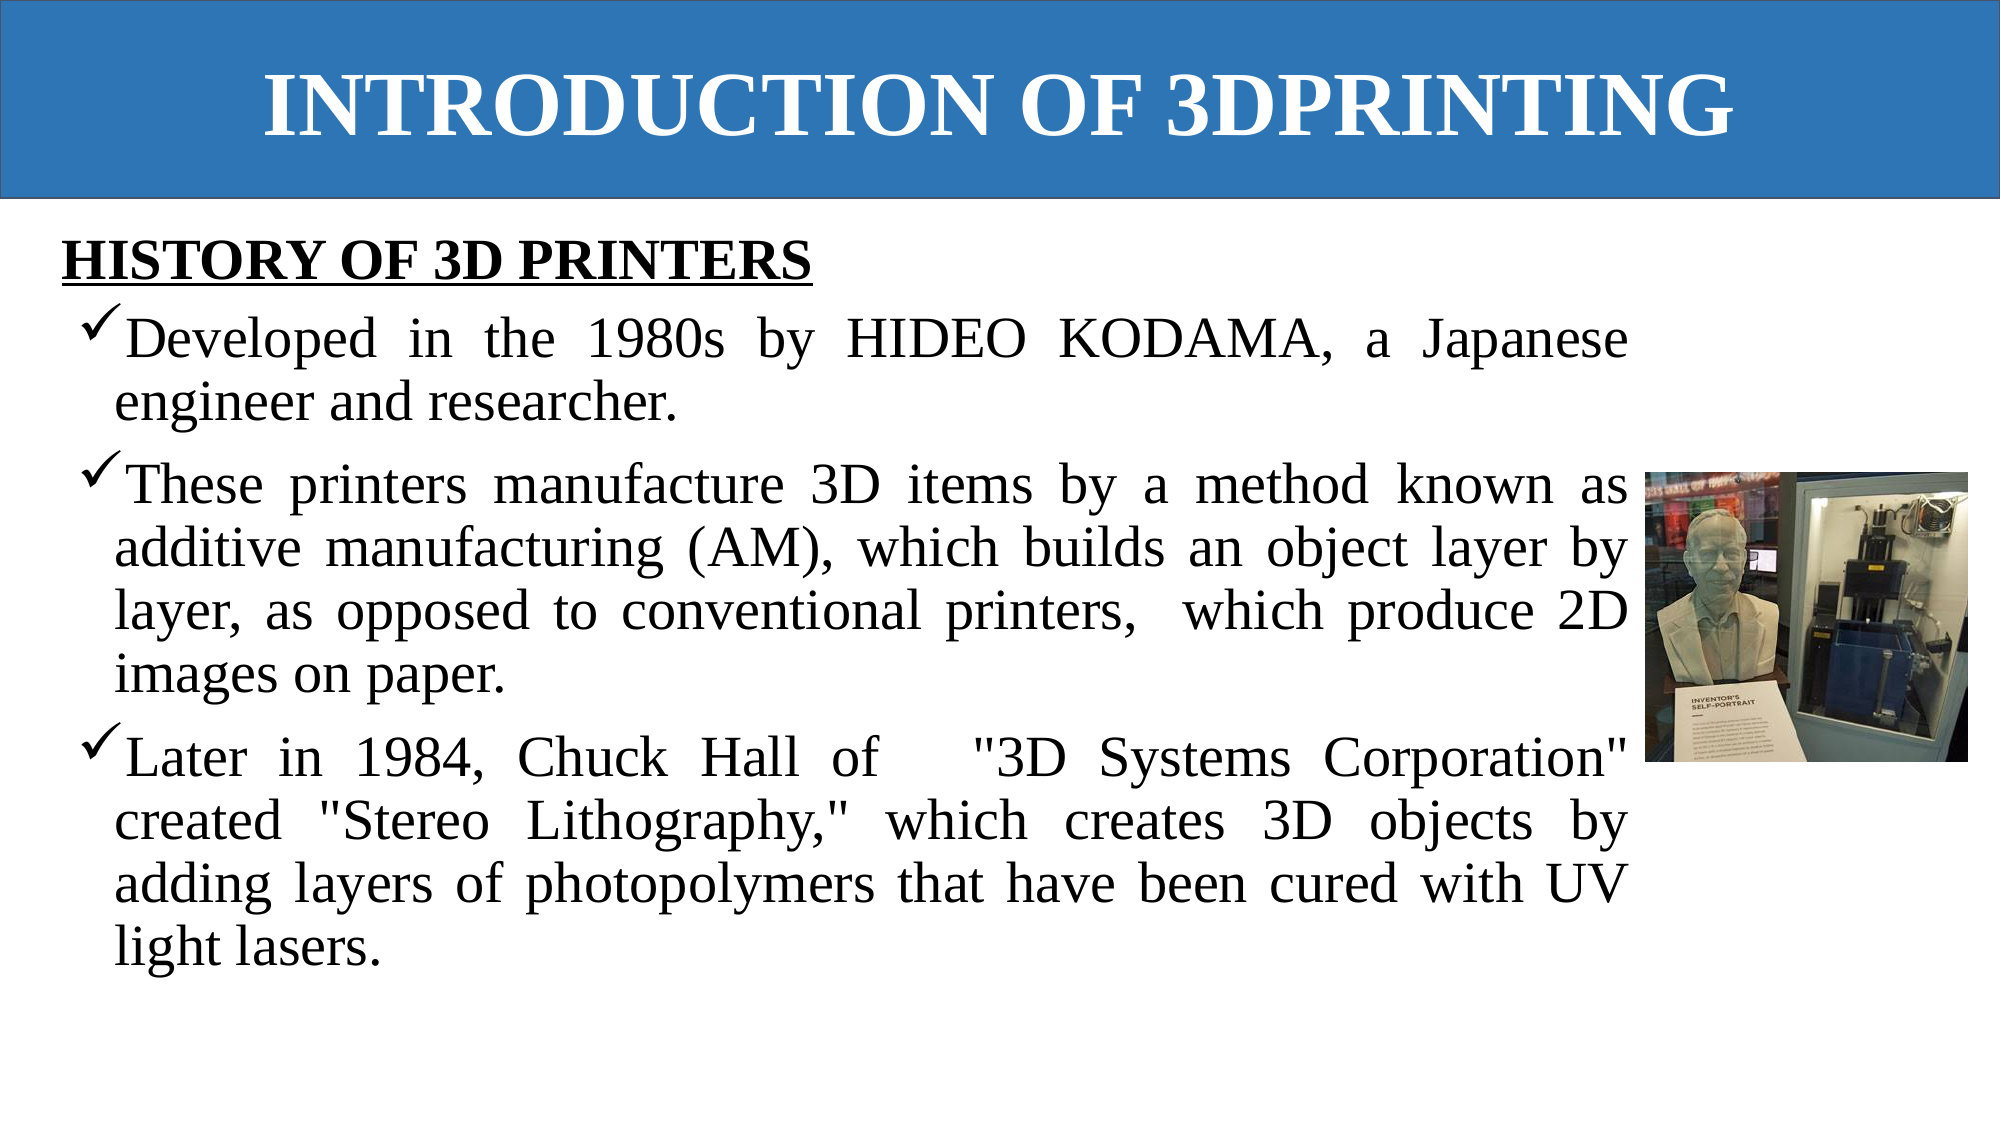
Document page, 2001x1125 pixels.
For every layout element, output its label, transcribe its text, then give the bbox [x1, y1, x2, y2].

list Developed in the 1980s by HIDEO KODAMA, a Japanese engineer and researcher. These printers manufacture 3D items by a method known as additive manufacturing (AM), which builds an object layer by layer, as opposed to conventional printers, which produce 2D images on paper. Later in 1984, Chuck Hall of "3D Systems Corporation" created "Stereo Lithography," which creates 3D objects by adding layers of photopolymers that have been cured with UV light lasers. [61, 299, 1646, 1013]
text_box HISTORY OF 3D PRINTERS [47, 213, 1129, 299]
text_box INTRODUCTION OF 3DPRINTING [0, 0, 2000, 198]
picture [1645, 472, 1968, 762]
